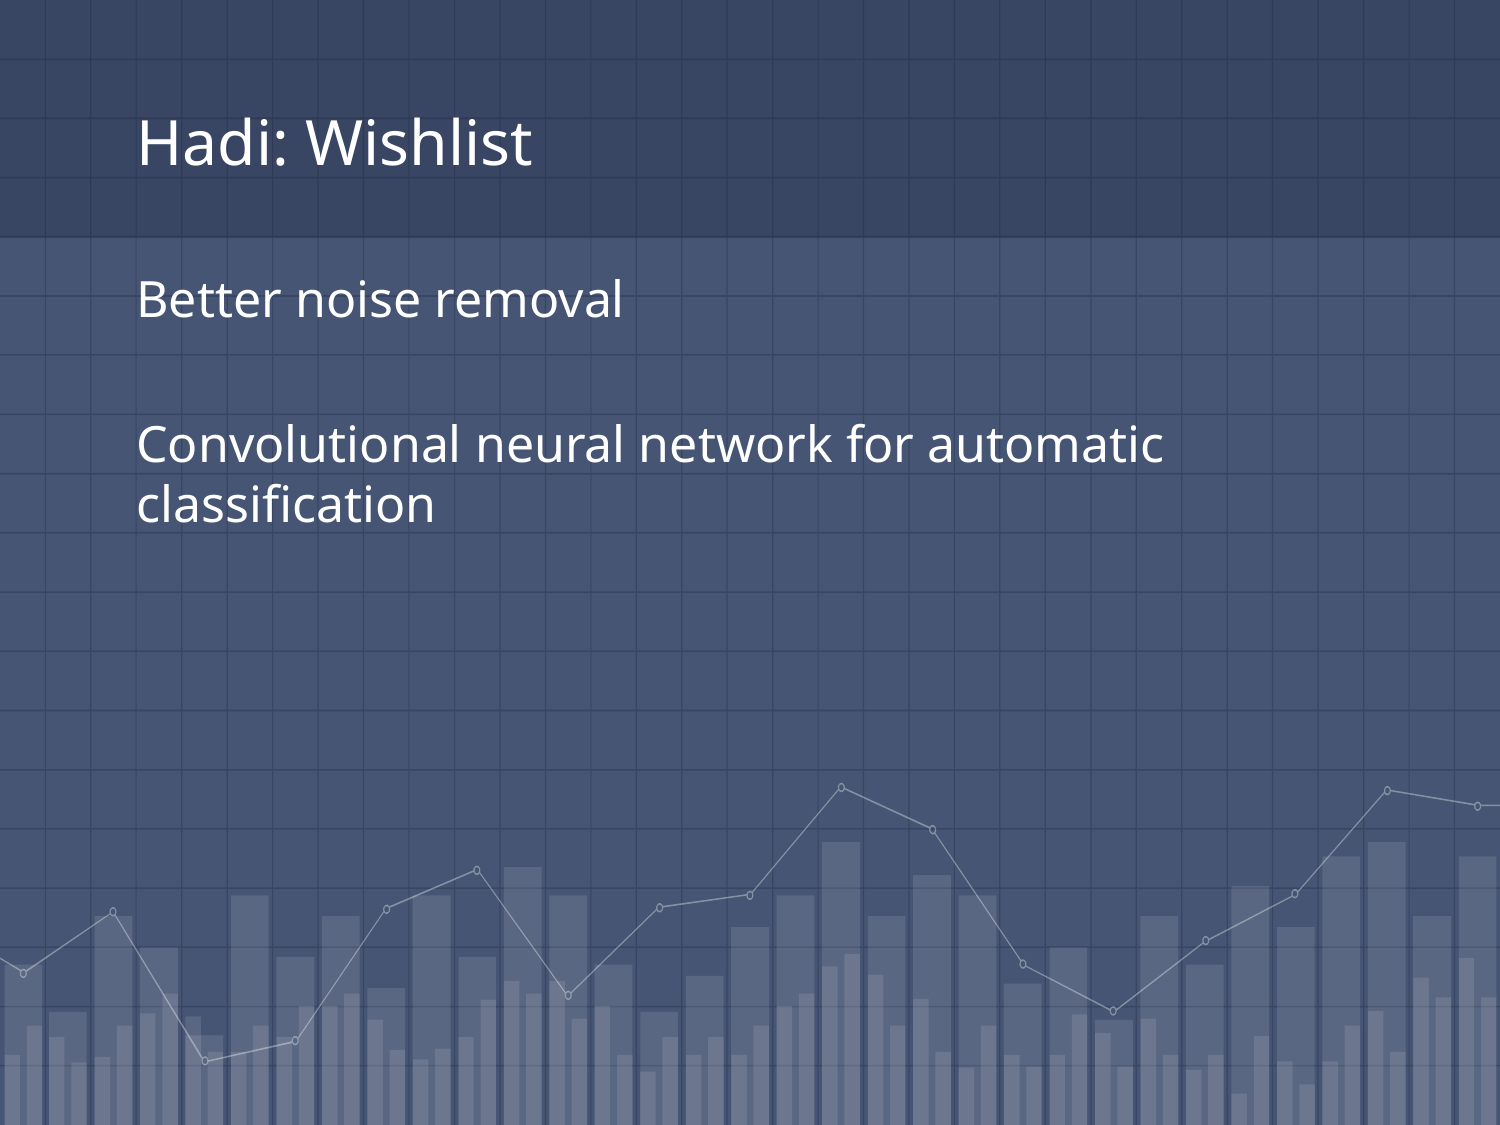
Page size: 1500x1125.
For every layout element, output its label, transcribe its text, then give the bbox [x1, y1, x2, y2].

title Hadi: Wishlist [121, 87, 1383, 252]
list Better noise removal Convolutional neural network for automatic classification [121, 252, 1383, 930]
